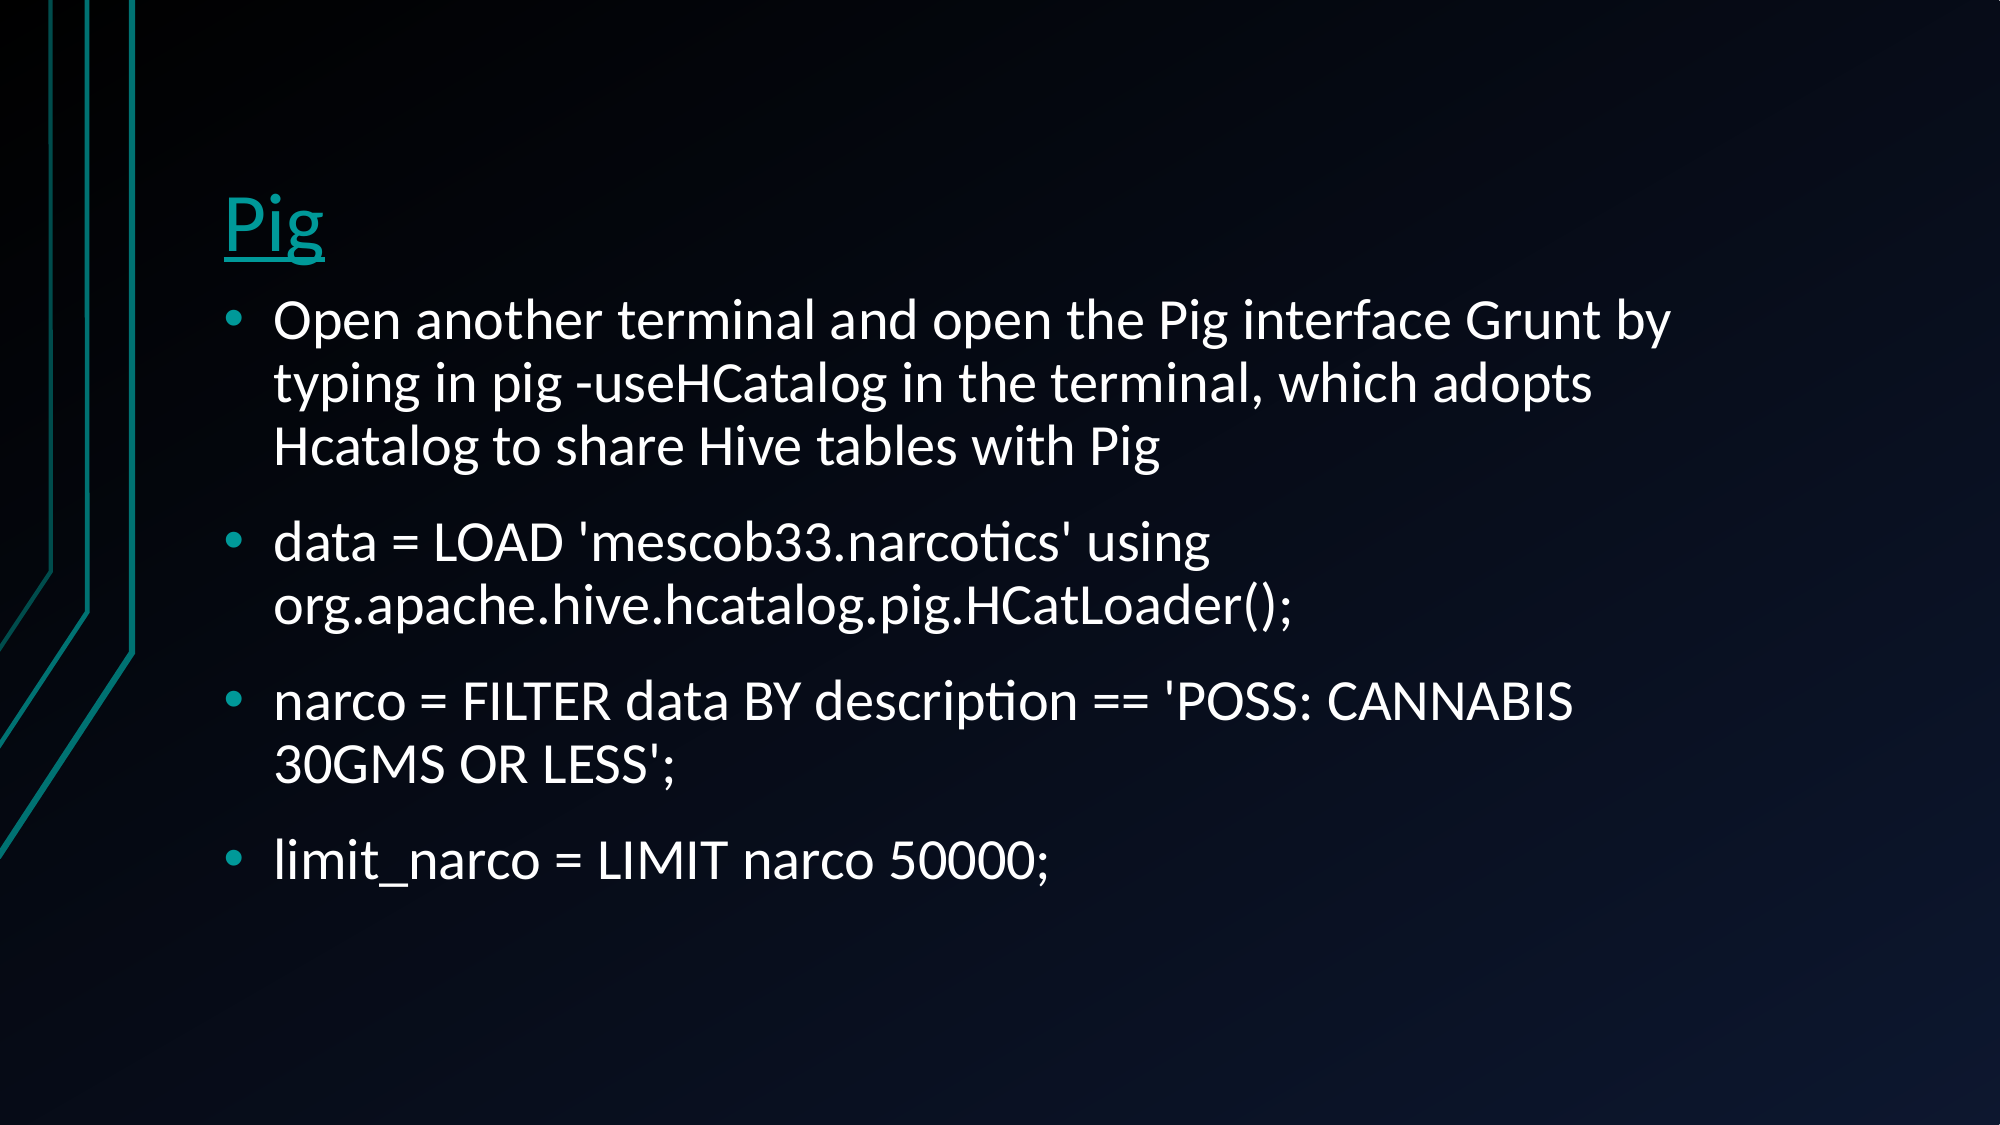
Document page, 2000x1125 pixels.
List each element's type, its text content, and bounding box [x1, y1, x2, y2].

title Pig [203, 78, 1904, 280]
list Open another terminal and open the Pig interface Grunt by typing in pig -useHCatalog in the terminal, which adopts Hcatalog to share Hive tables with Pig data = LOAD 'mescob33.narcotics' using org.apache.hive.hcatalog.pig.HCatLoader(); narco = FILTER data BY description == 'POSS: CANNABIS 30GMS OR LESS'; limit_narco = LIMIT narco 50000; [203, 280, 1775, 938]
